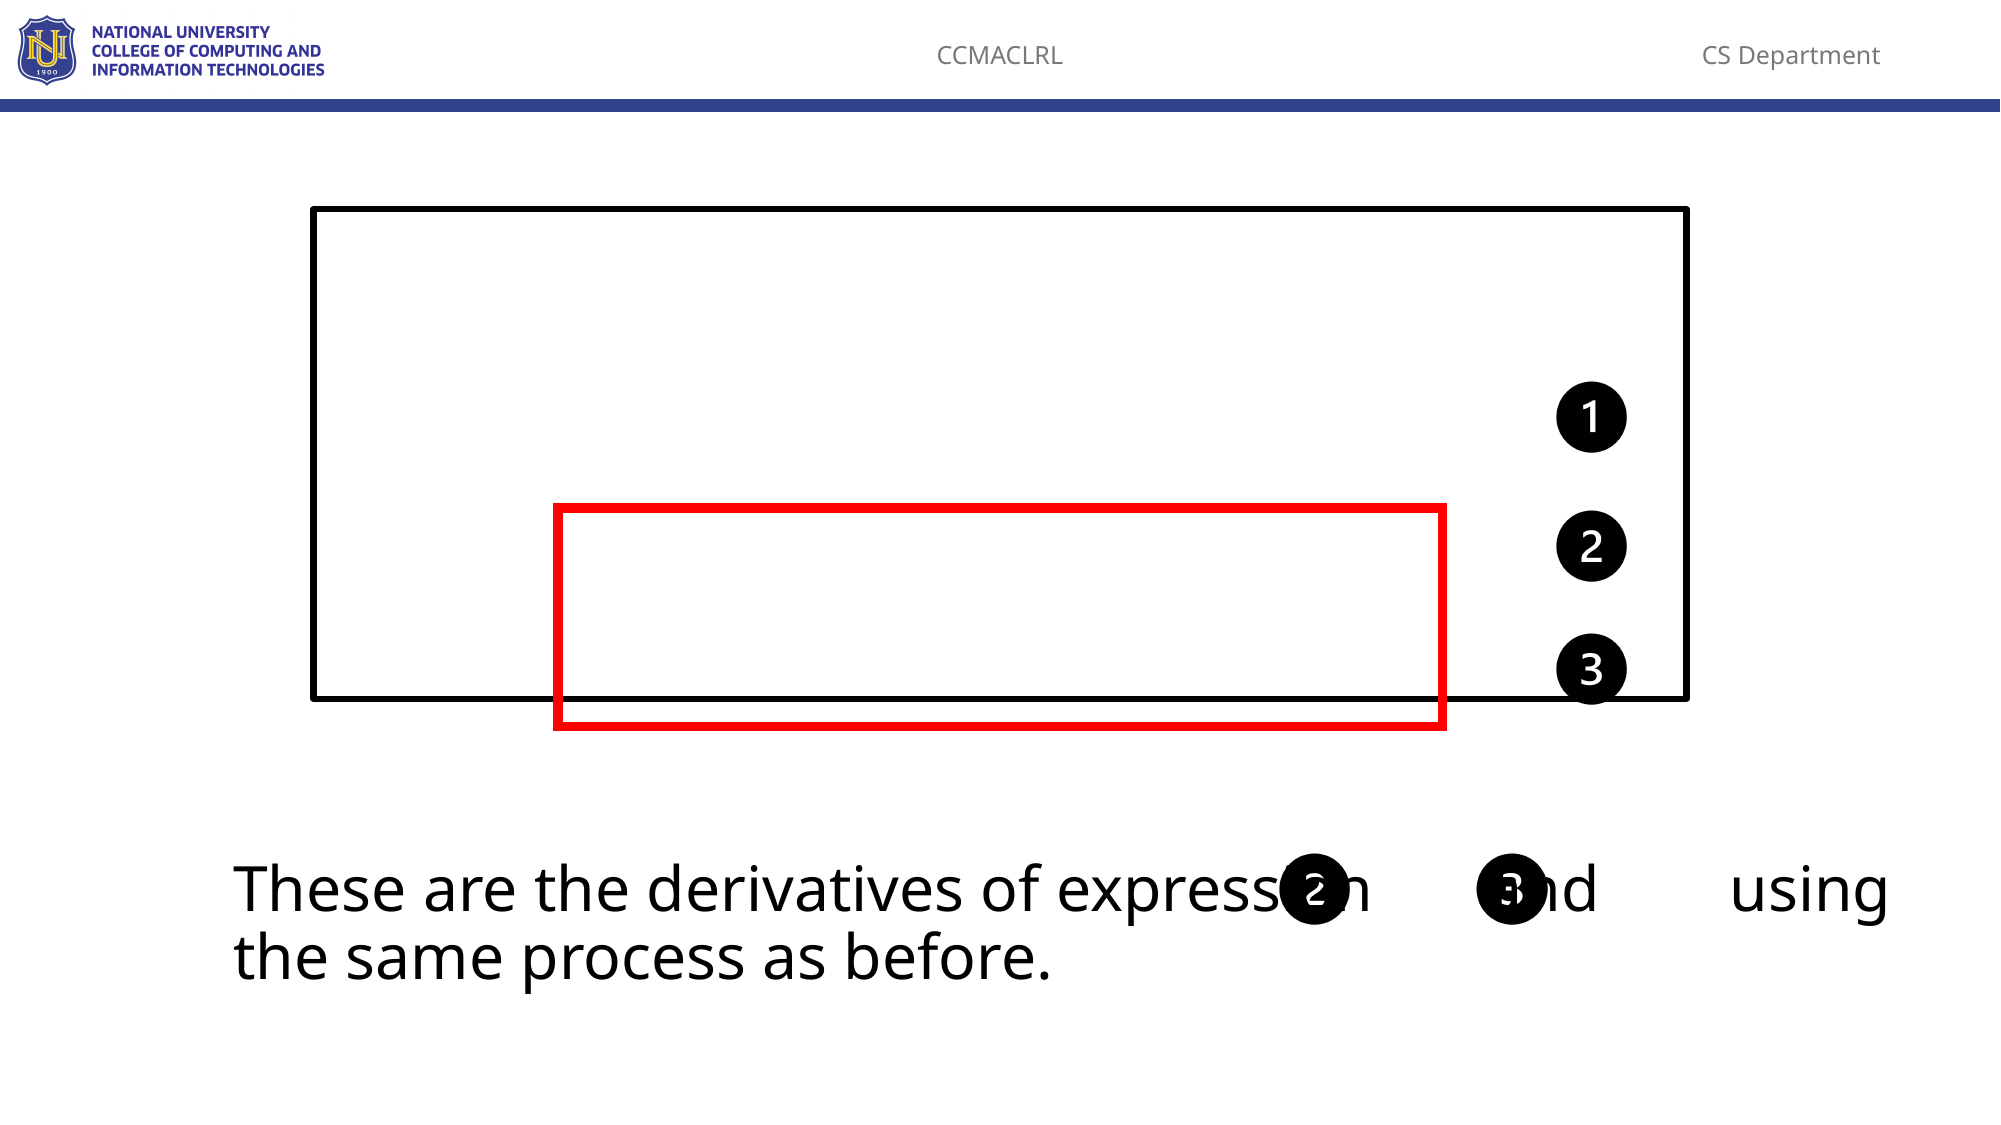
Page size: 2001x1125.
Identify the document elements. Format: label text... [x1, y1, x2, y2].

picture [1546, 372, 1637, 462]
picture [1467, 843, 1557, 934]
picture [1546, 624, 1637, 715]
picture [1546, 501, 1637, 592]
text_box These are the derivatives of expression and using the same process as before. [218, 850, 1956, 1001]
picture [0, 0, 337, 99]
text_box [557, 506, 1444, 728]
picture [1269, 843, 1360, 934]
